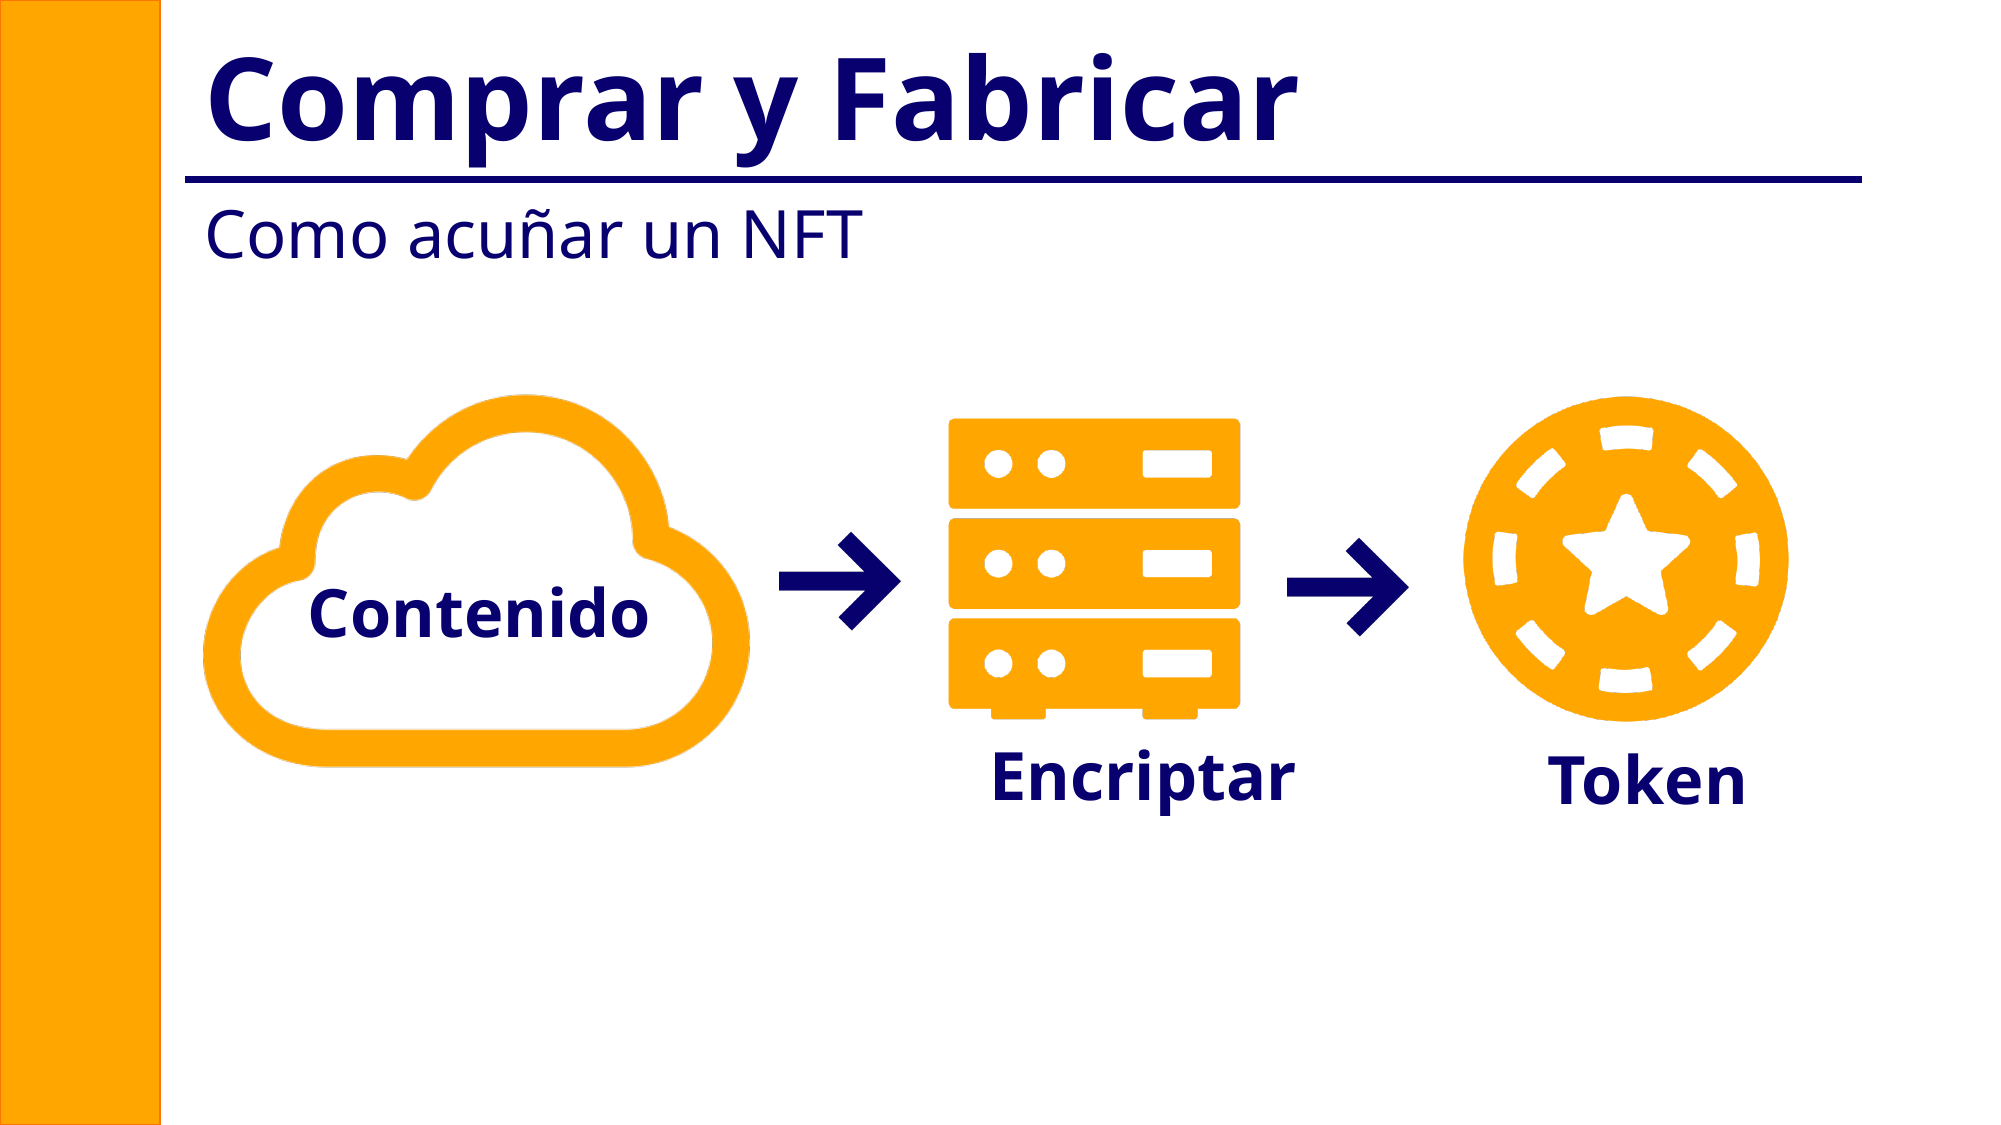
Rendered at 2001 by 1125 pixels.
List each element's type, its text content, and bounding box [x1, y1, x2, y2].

text_box Encriptar [974, 726, 1360, 822]
picture [166, 270, 902, 891]
title Comprar y Fabricar [189, 50, 1915, 156]
picture [1287, 526, 1409, 648]
picture [1454, 388, 1797, 731]
text_box Token [1455, 729, 1841, 825]
picture [932, 406, 1256, 731]
text_box Como acuñar un NFT [189, 184, 1965, 280]
